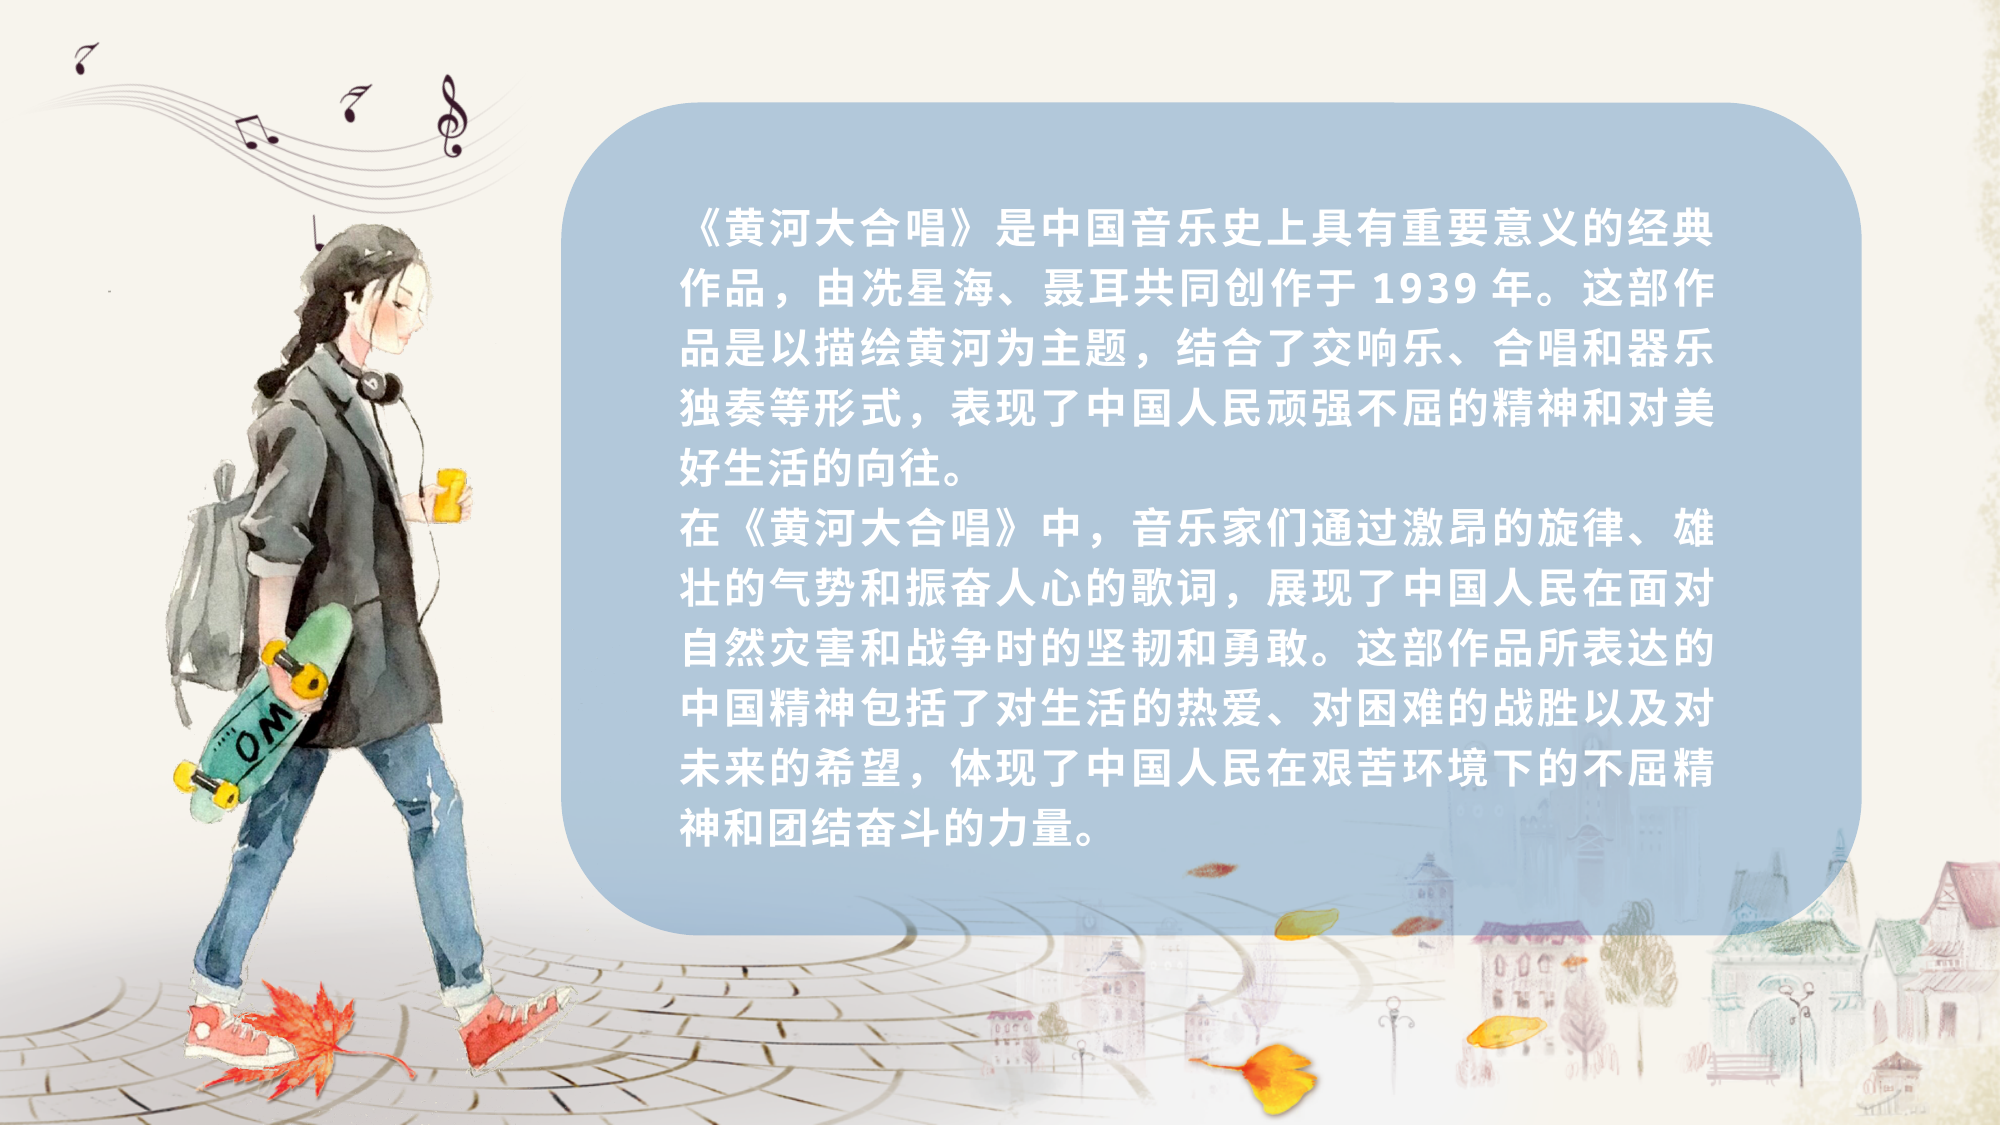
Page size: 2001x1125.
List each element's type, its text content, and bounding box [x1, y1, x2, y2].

text_box [584, 101, 1863, 937]
picture [0, 0, 2000, 1125]
text_box 《黄河大合唱》是中国音乐史上具有重要意义的经典作品，由冼星海、聂耳共同创作于1939年。这部作品是以描绘黄河为主题，结合了交响乐、合唱和器乐独奏等形式，表现了中国人民顽强不屈的精神和对美好生活的向往。 在《黄河大合唱》中，音乐家们通过激昂的旋律、雄壮的气势和振奋人心的歌词，展现了中国人民在面对自然灾害和战争时的坚韧和勇敢。这部作品所表达的中国精神包括了对生活的热爱、对困难的战胜以及对未来的希望，体现了中国人民在艰苦环境下的不屈精神和团结奋斗的力量。 [664, 184, 1732, 859]
